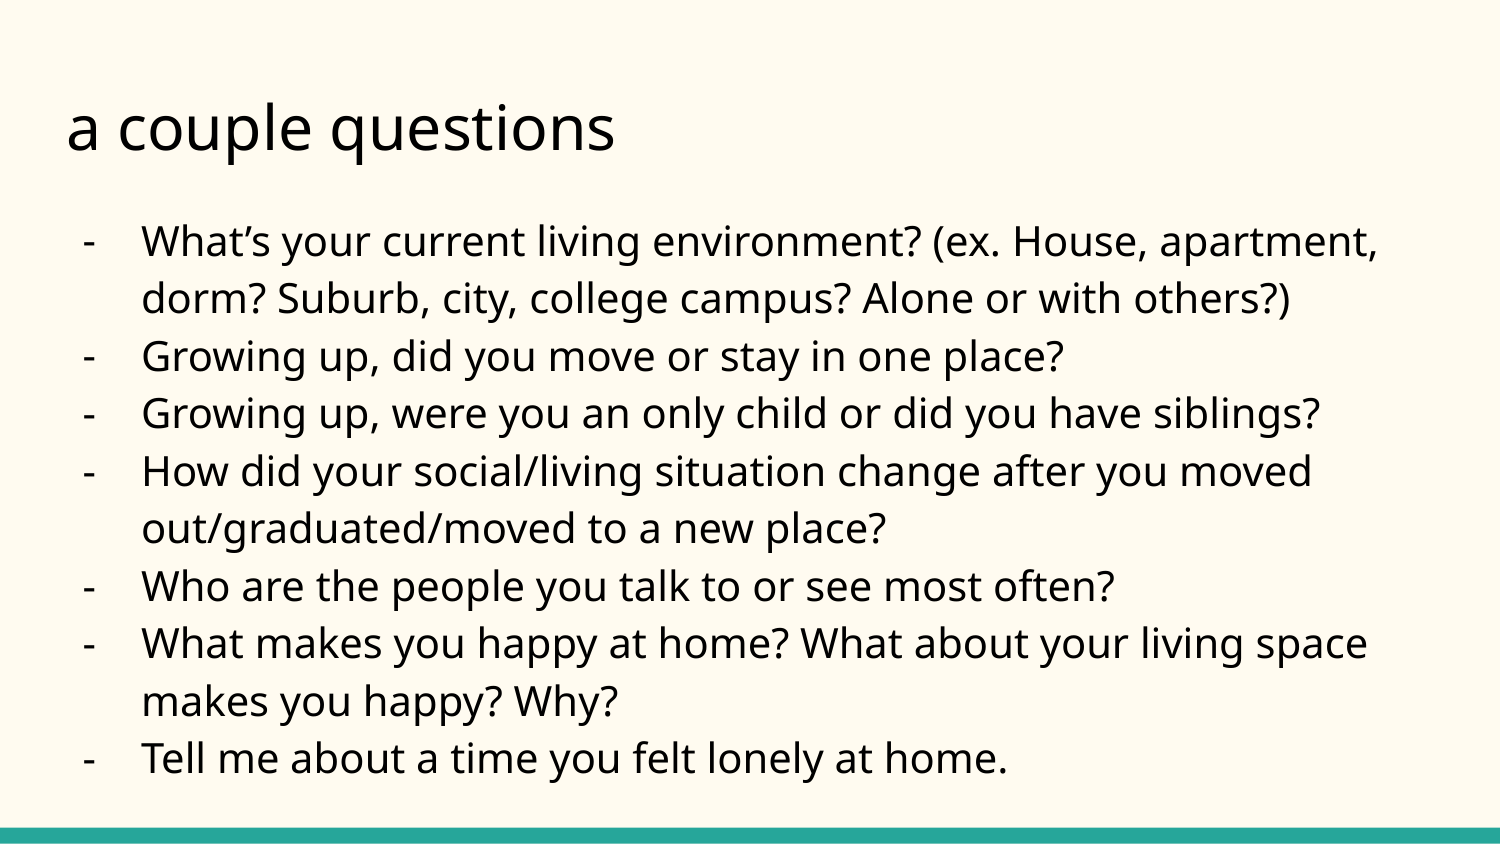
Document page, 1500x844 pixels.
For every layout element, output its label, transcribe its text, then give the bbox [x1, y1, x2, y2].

title a couple questions [51, 72, 1449, 174]
list What’s your current living environment? (ex. House, apartment, dorm? Suburb, city, college campus? Alone or with others?) Growing up, did you move or stay in one place? Growing up, were you an only child or did you have siblings? How did your social/living situation change after you moved out/graduated/moved to a new place? Who are the people you talk to or see most often? What makes you happy at home? What about your living space makes you happy? Why? Tell me about a time you felt lonely at home. [51, 192, 1449, 750]
